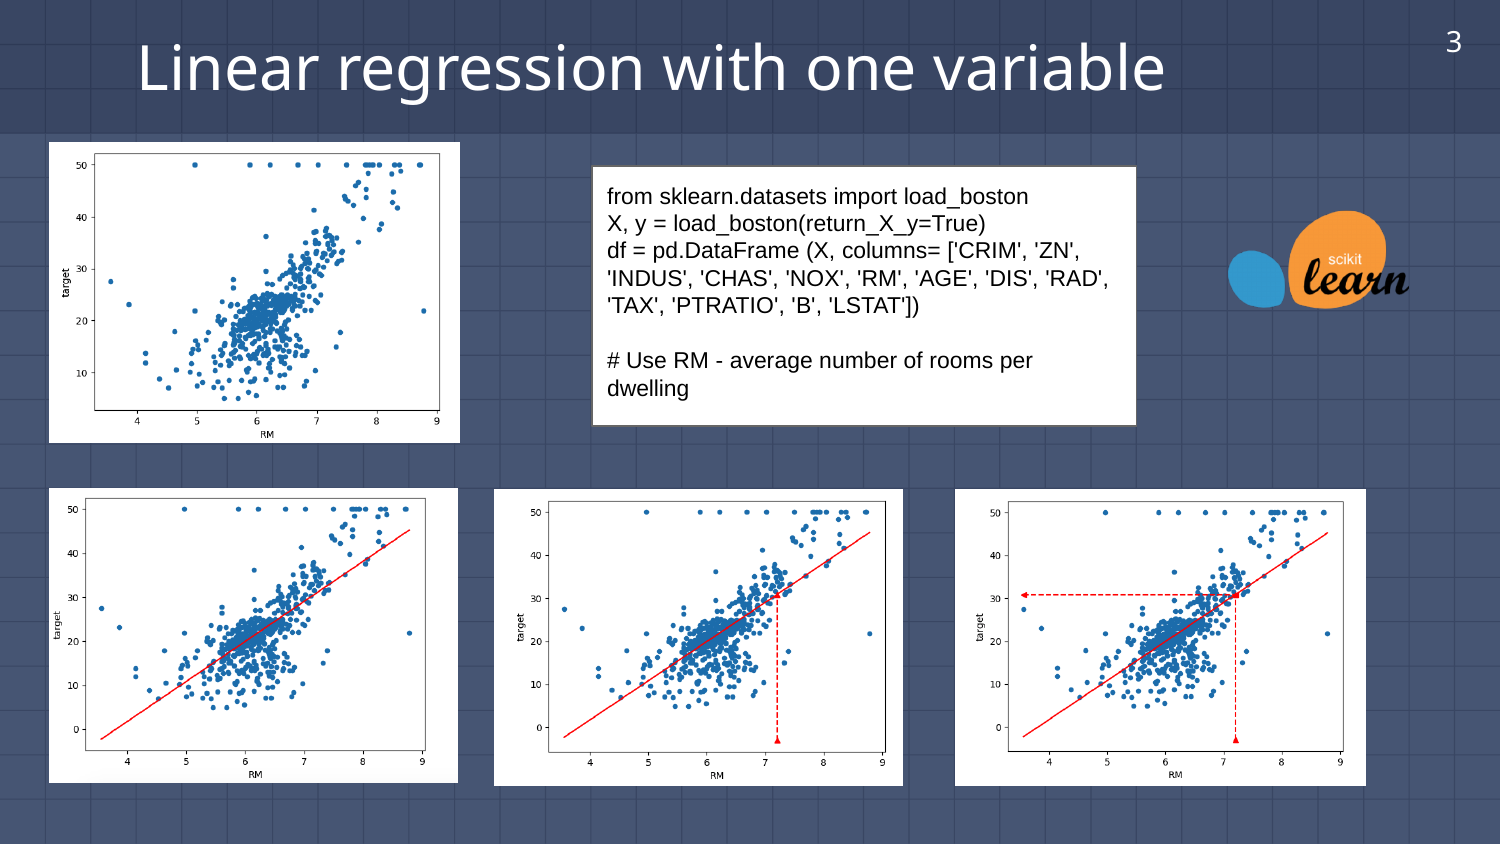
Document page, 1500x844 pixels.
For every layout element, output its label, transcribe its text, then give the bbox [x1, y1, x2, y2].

picture [49, 488, 458, 784]
title Linear regression with one variable [121, 0, 1383, 118]
picture [49, 142, 460, 444]
picture [494, 489, 903, 786]
text_box from sklearn.datasets import load_boston X, y = load_boston(return_X_y=True) df = pd.DataFrame (X, columns= ['CRIM', 'ZN', 'INDUS', 'CHAS', 'NOX', 'RM', 'AGE', 'DIS', 'RAD', 'TAX', 'PTRATIO', 'B', 'LSTAT']) # Use RM - average number of rooms per dwelling [592, 166, 1137, 427]
picture [954, 489, 1366, 786]
slide_number ‹#› [1408, 0, 1500, 88]
picture [1228, 177, 1409, 359]
